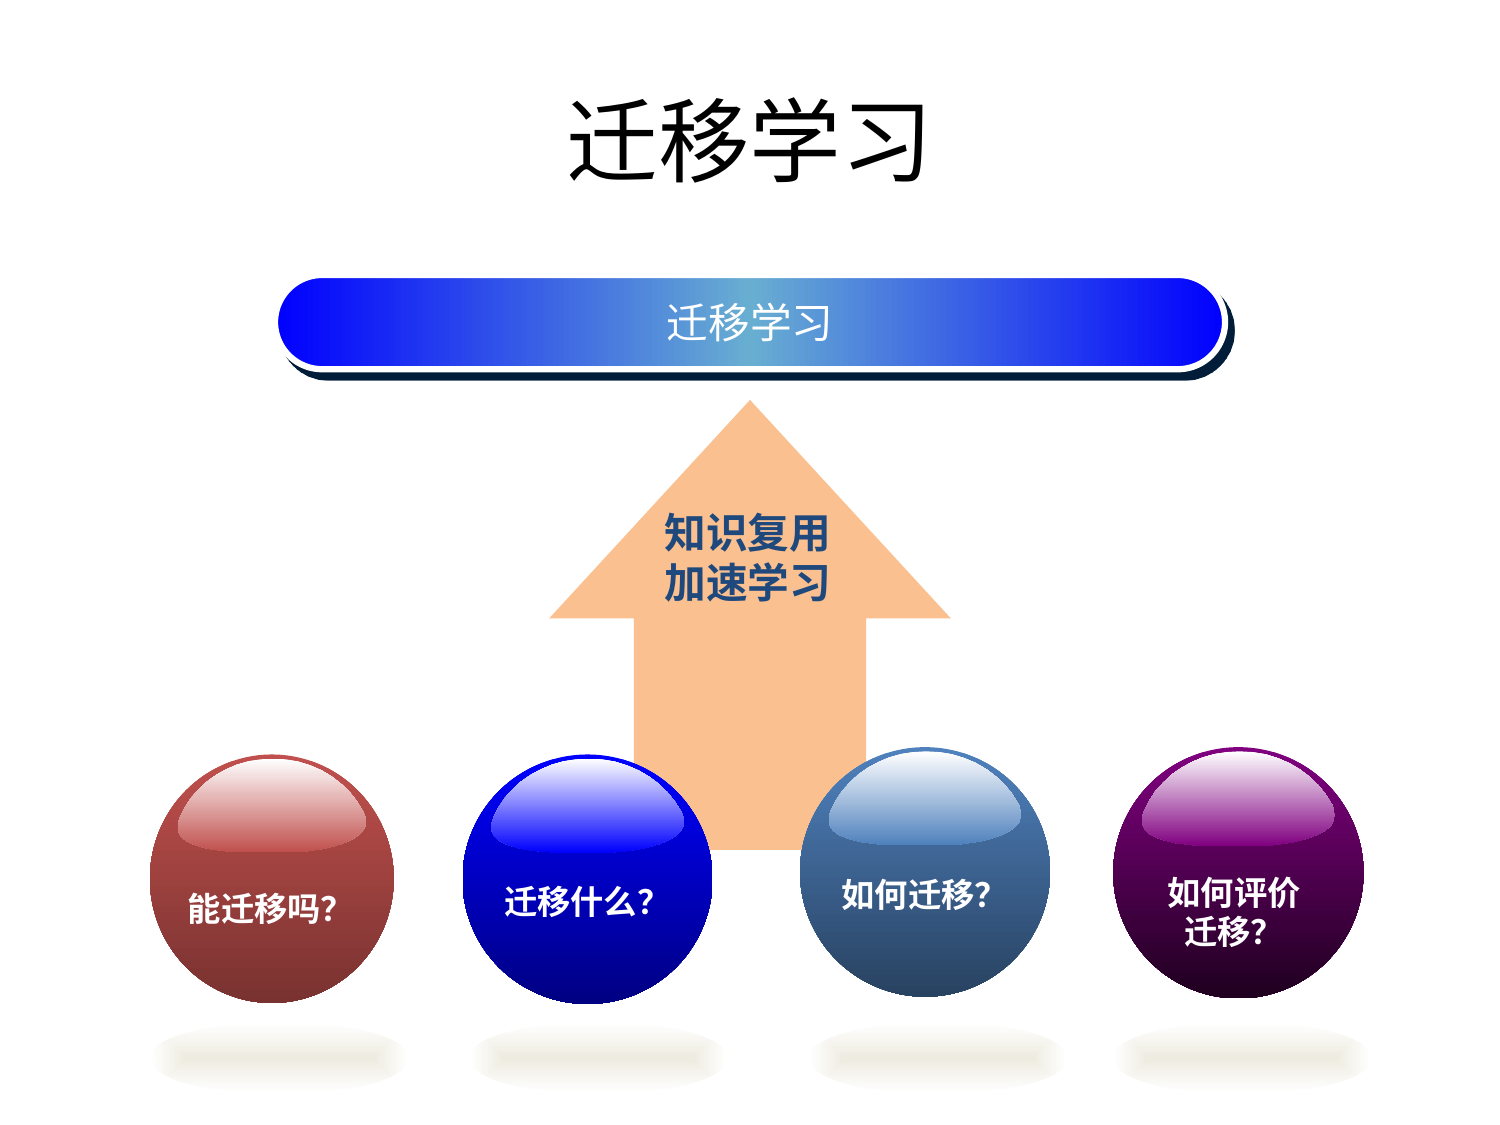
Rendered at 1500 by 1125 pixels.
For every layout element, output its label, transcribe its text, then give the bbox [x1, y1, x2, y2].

title 迁移学习 [75, 45, 1425, 233]
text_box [799, 746, 1068, 1095]
text_box 知识复用 加速学习 [649, 499, 847, 615]
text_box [149, 754, 410, 1095]
text_box [658, 399, 842, 499]
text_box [1112, 746, 1372, 1095]
text_box [549, 505, 951, 850]
text_box 迁移学习 [275, 274, 1226, 370]
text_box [462, 754, 729, 1095]
